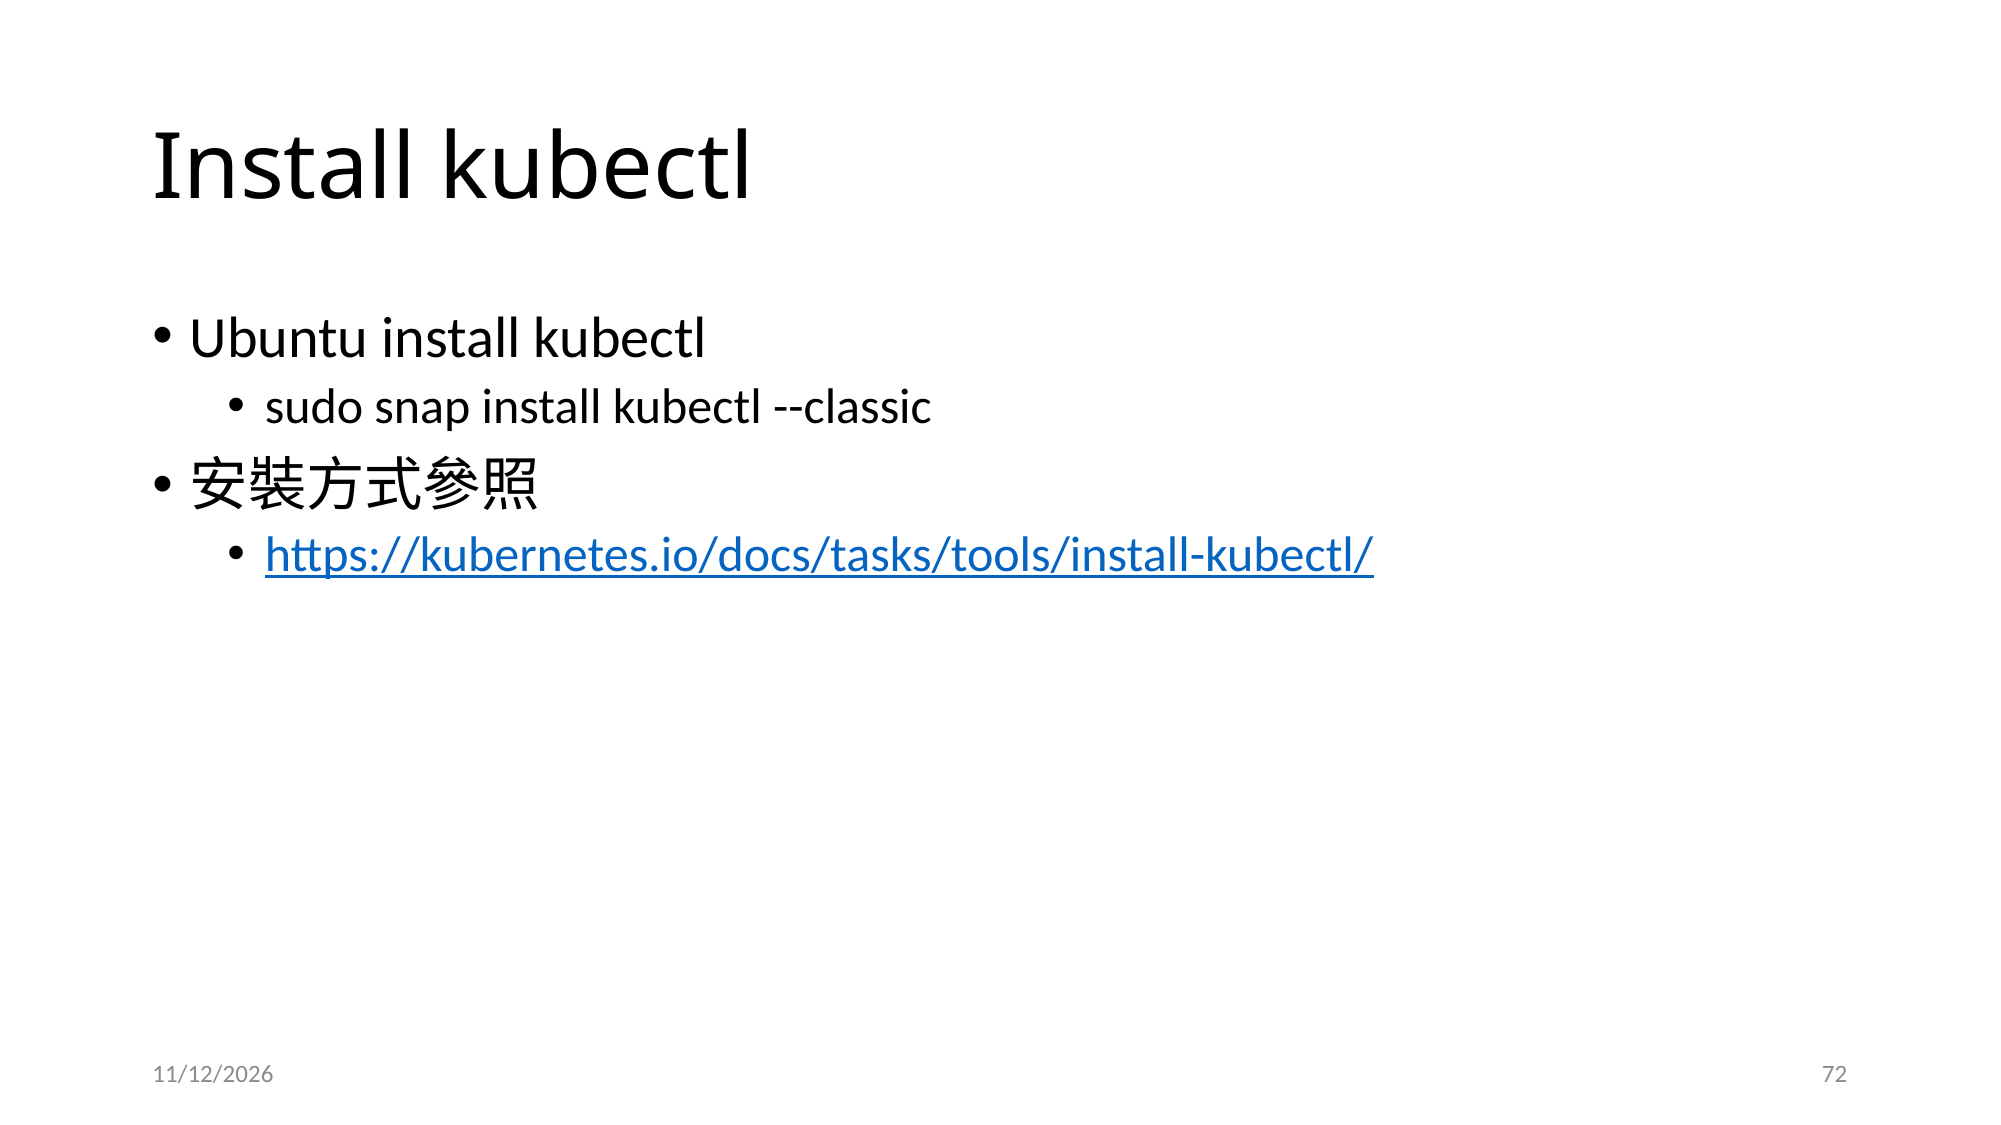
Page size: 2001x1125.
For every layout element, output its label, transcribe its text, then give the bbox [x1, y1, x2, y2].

list Ubuntu install kubectl sudo snap install kubectl --classic 安裝方式參照 https://kubernetes.io/docs/tasks/tools/install-kubectl/ [137, 299, 1863, 1014]
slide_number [137, 1042, 588, 1103]
slide_number 72 [1412, 1042, 1863, 1103]
title Install kubectl [137, 59, 1863, 278]
